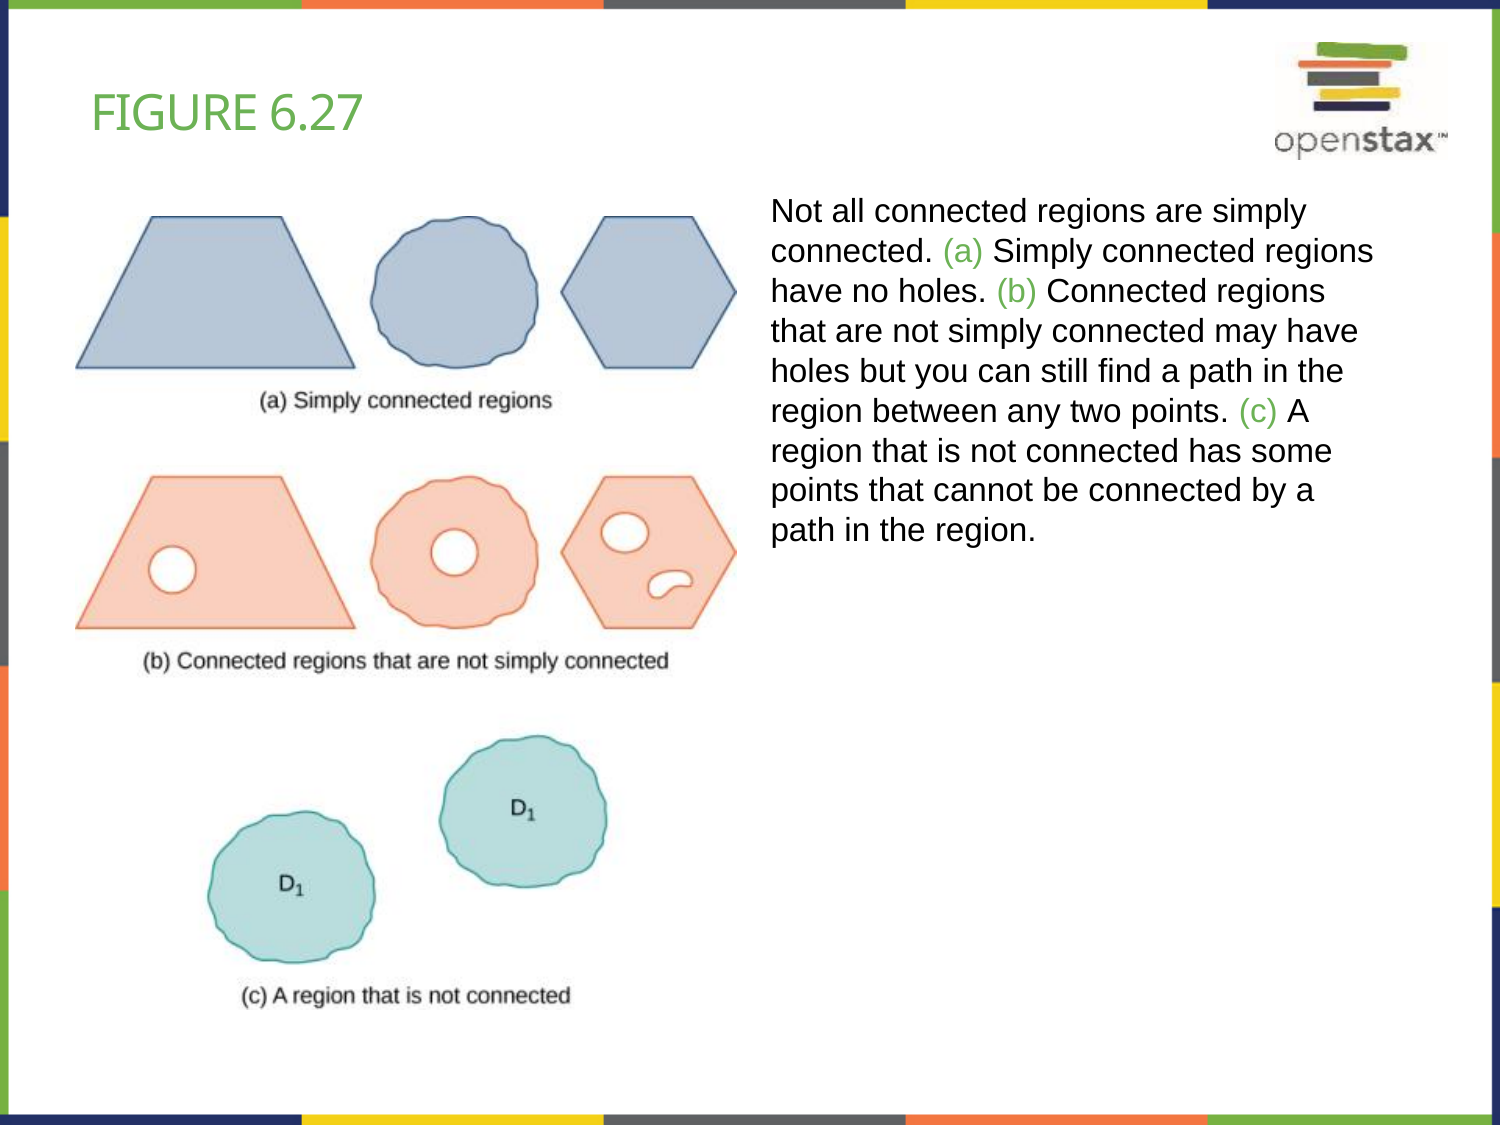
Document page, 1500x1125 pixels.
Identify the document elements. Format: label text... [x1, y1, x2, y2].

title Figure 6.27 [75, 39, 1275, 148]
picture [0, 0, 1500, 1125]
list Not all connected regions are simply connected. (a) Simply connected regions have no holes. (b) Connected regions that are not simply connected may have holes but you can still find a path in the region between any two points. (c) A region that is not connected has some points that cannot be connected by a path in the region. [755, 181, 1398, 1045]
